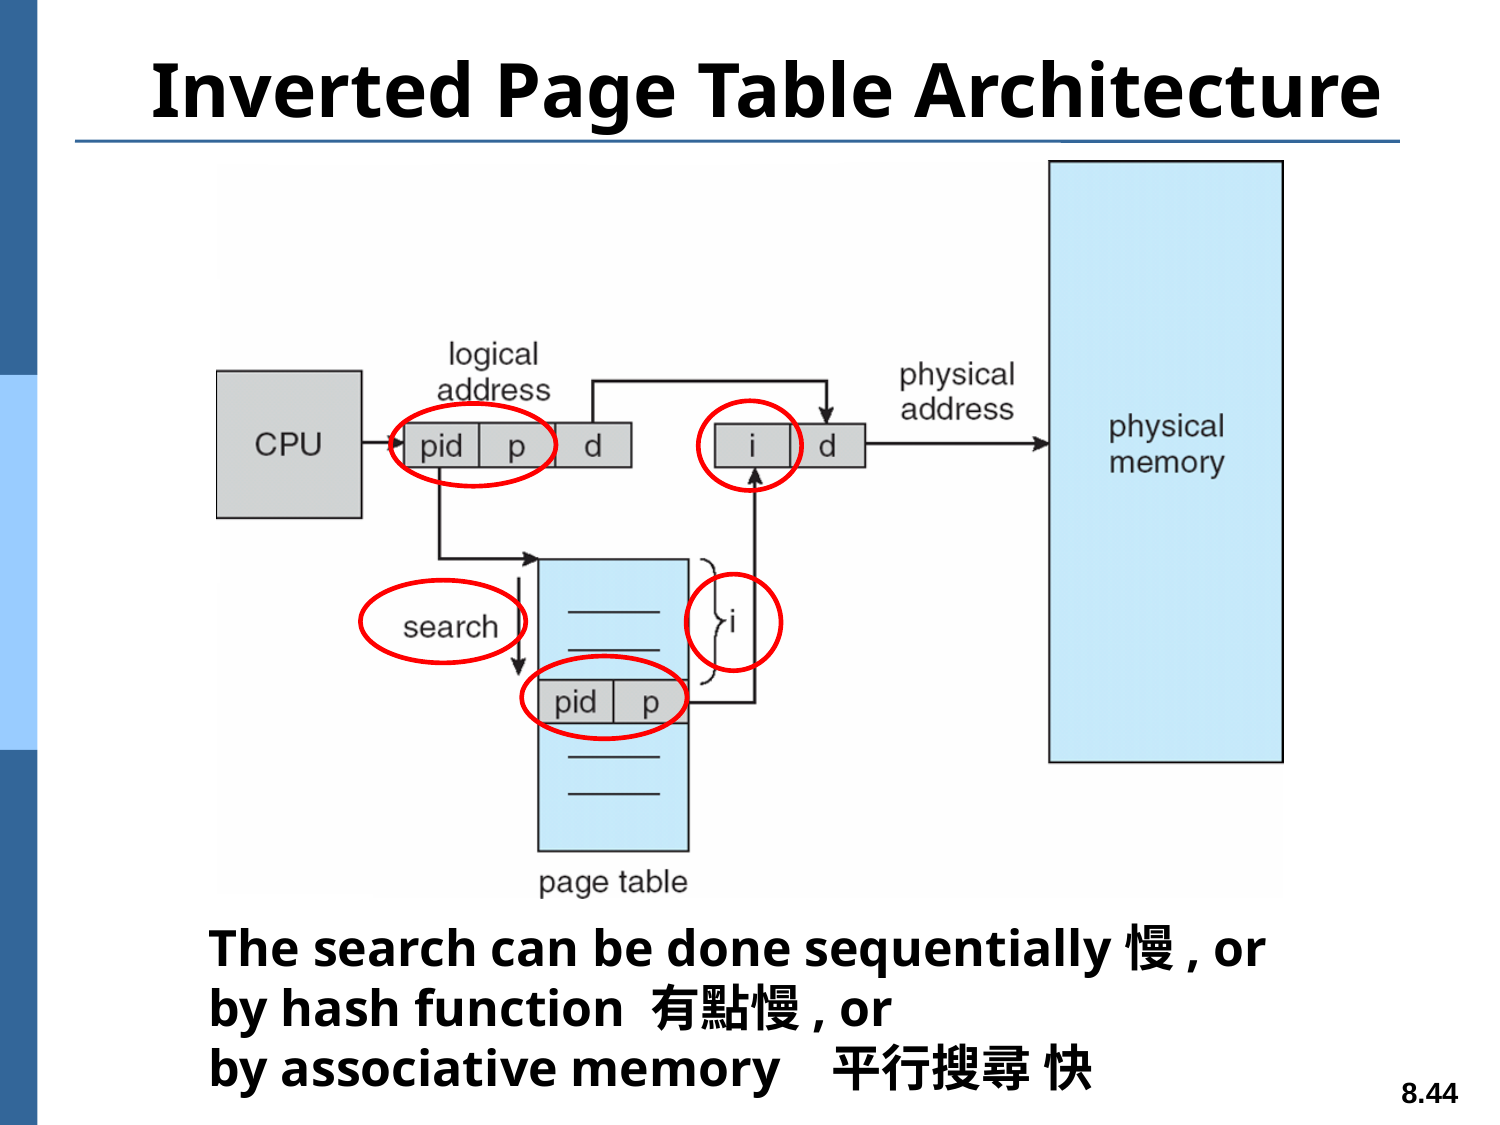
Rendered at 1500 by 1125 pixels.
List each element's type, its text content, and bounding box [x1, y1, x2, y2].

picture [216, 160, 1284, 900]
text_box The search can be done sequentially慢, or by hash function 有點慢, or by associative memory 平行搜尋 快 [193, 1009, 1500, 1104]
title Inverted Page Table Architecture [92, 45, 1443, 141]
